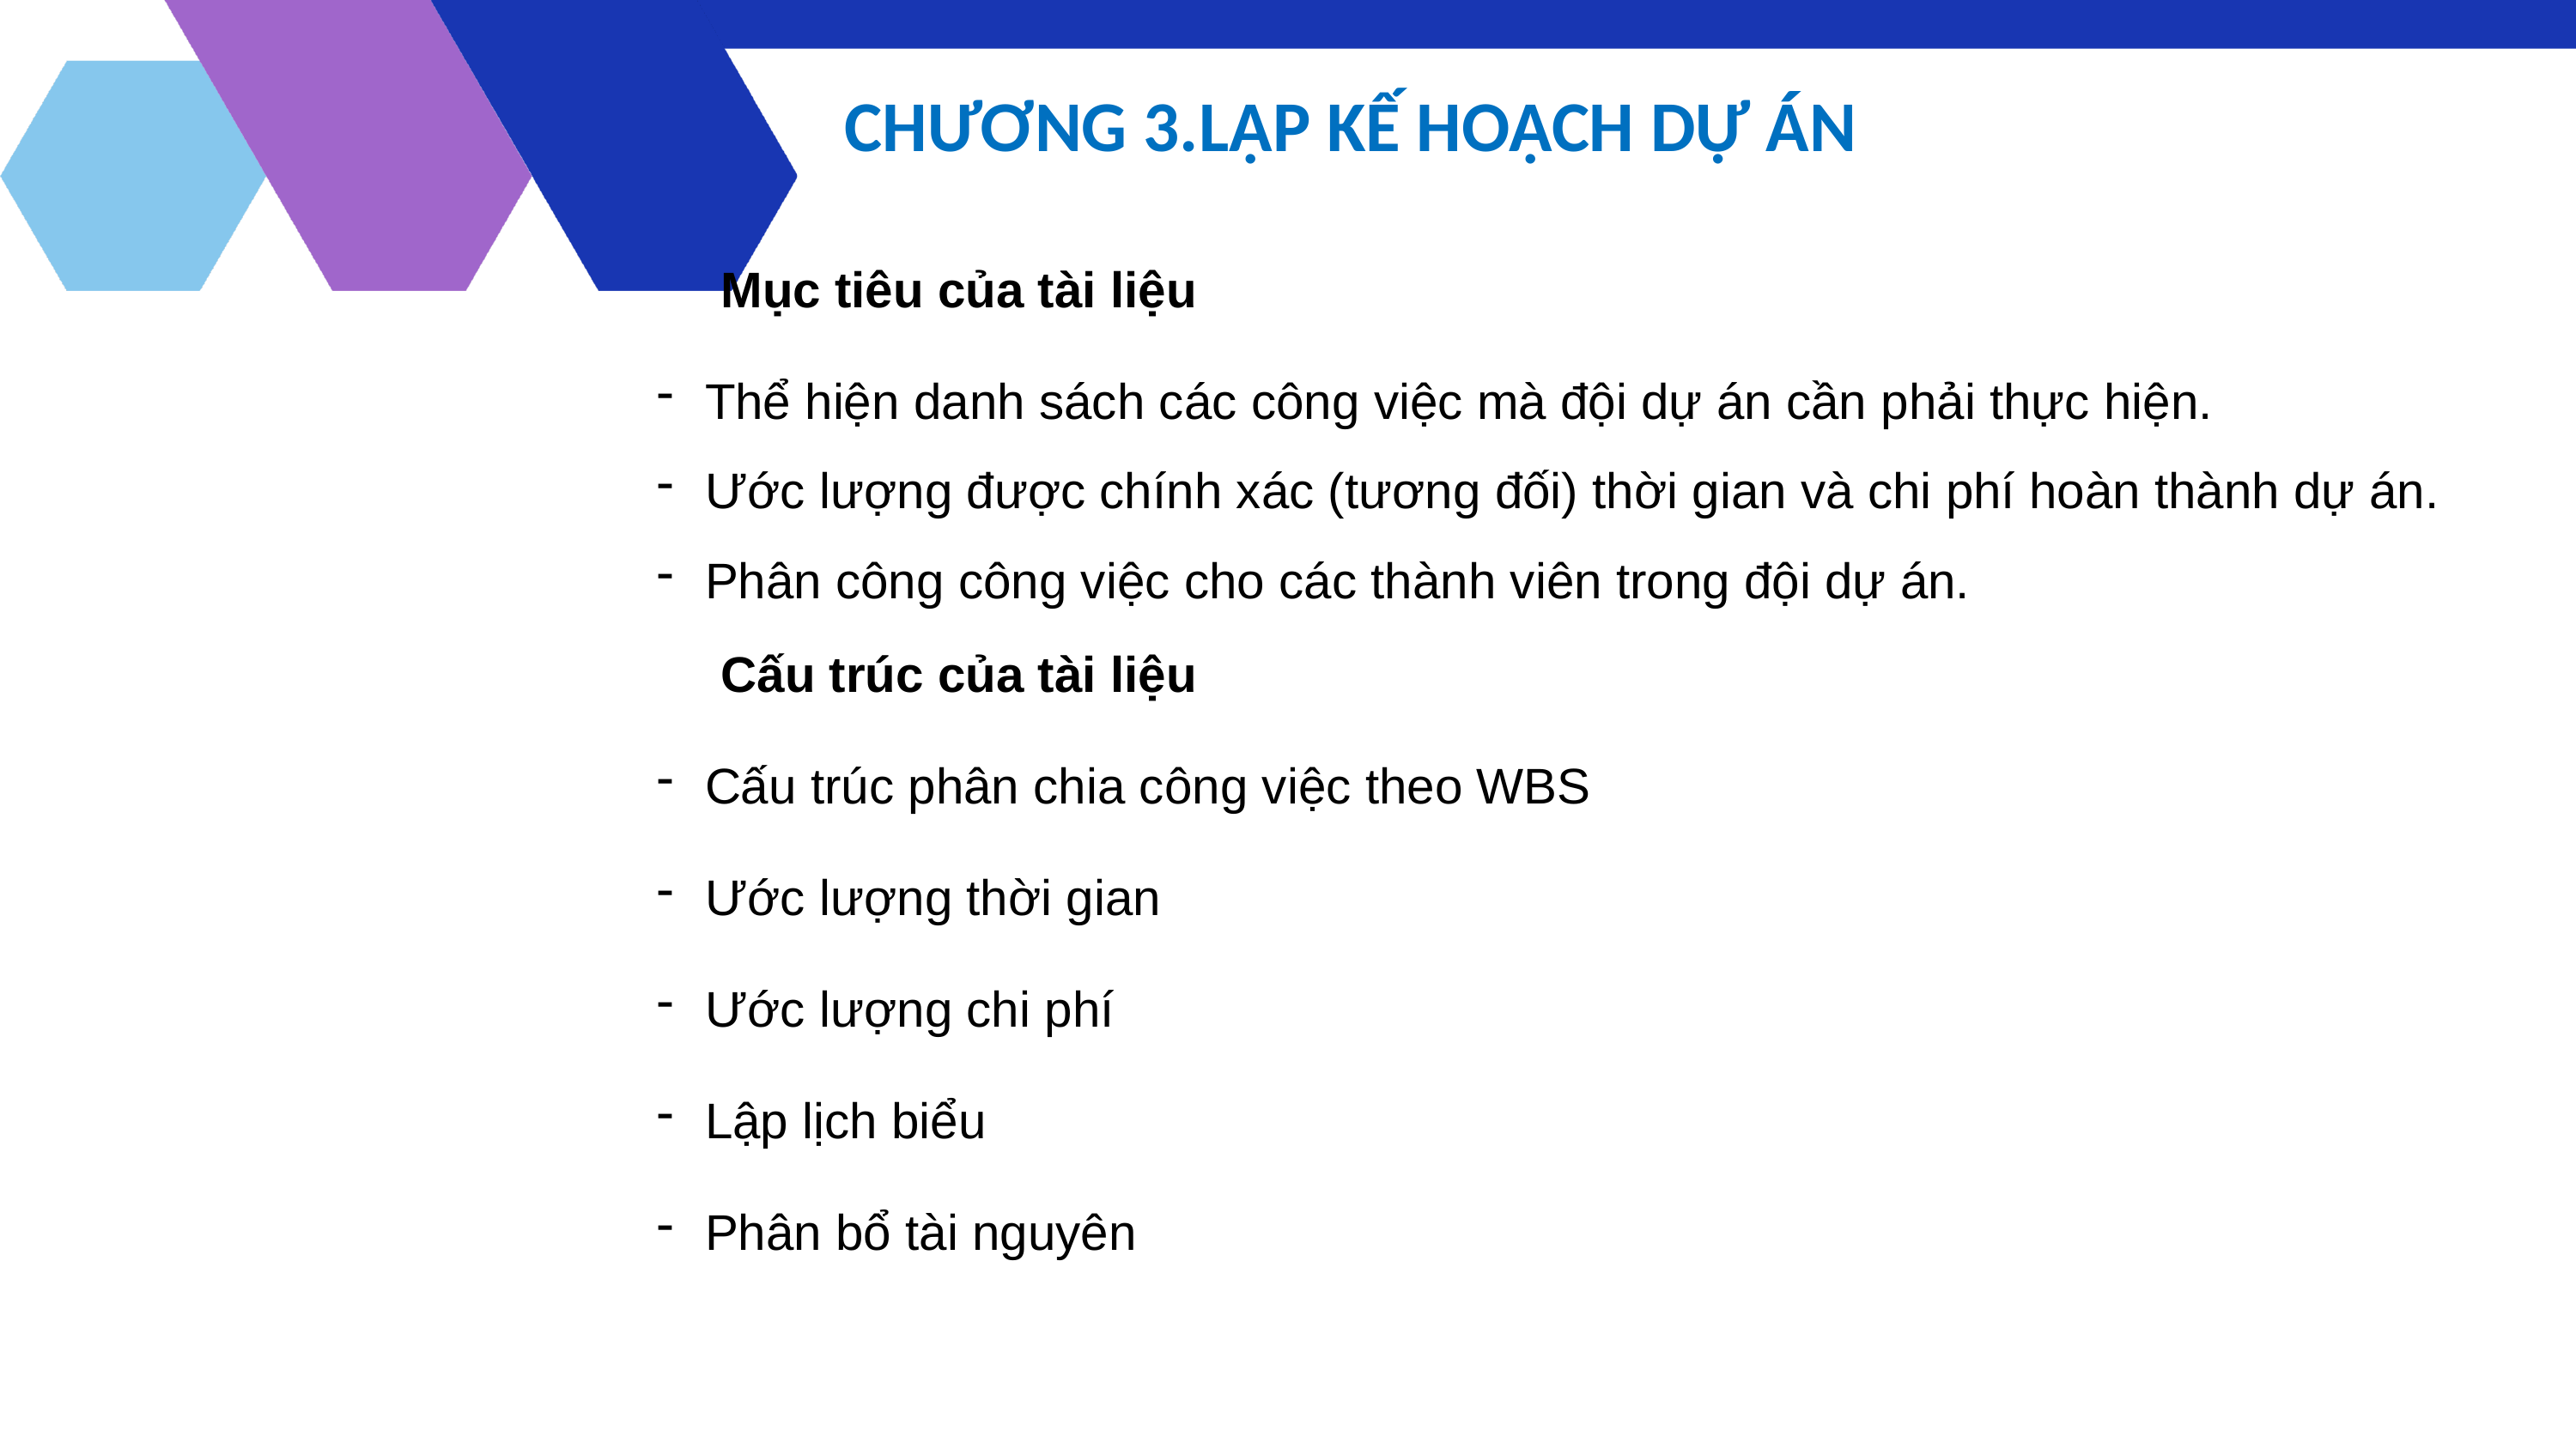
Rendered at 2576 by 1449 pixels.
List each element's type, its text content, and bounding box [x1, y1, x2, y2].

text_box Mục tiêu của tài liệu Thể hiện danh sách các công việc mà đội dự án cần phải thực hiện. Ước lượng được chính xác (tương đối) thời gian và chi phí hoàn thành dự án. Phân công công việc cho các thành viên trong đội dự án. Cấu trúc của tài liệu Cấu trúc phân chia công việc theo WBS Ước lượng thời gian Ước lượng chi phí Lập lịch biểu Phân bổ tài nguyên [644, 239, 2469, 1267]
text_box CHƯƠNG 3.LẬP KẾ HOẠCH DỰ ÁN [674, 56, 1963, 173]
text_box [798, 0, 2576, 49]
text_box [0, 0, 798, 291]
